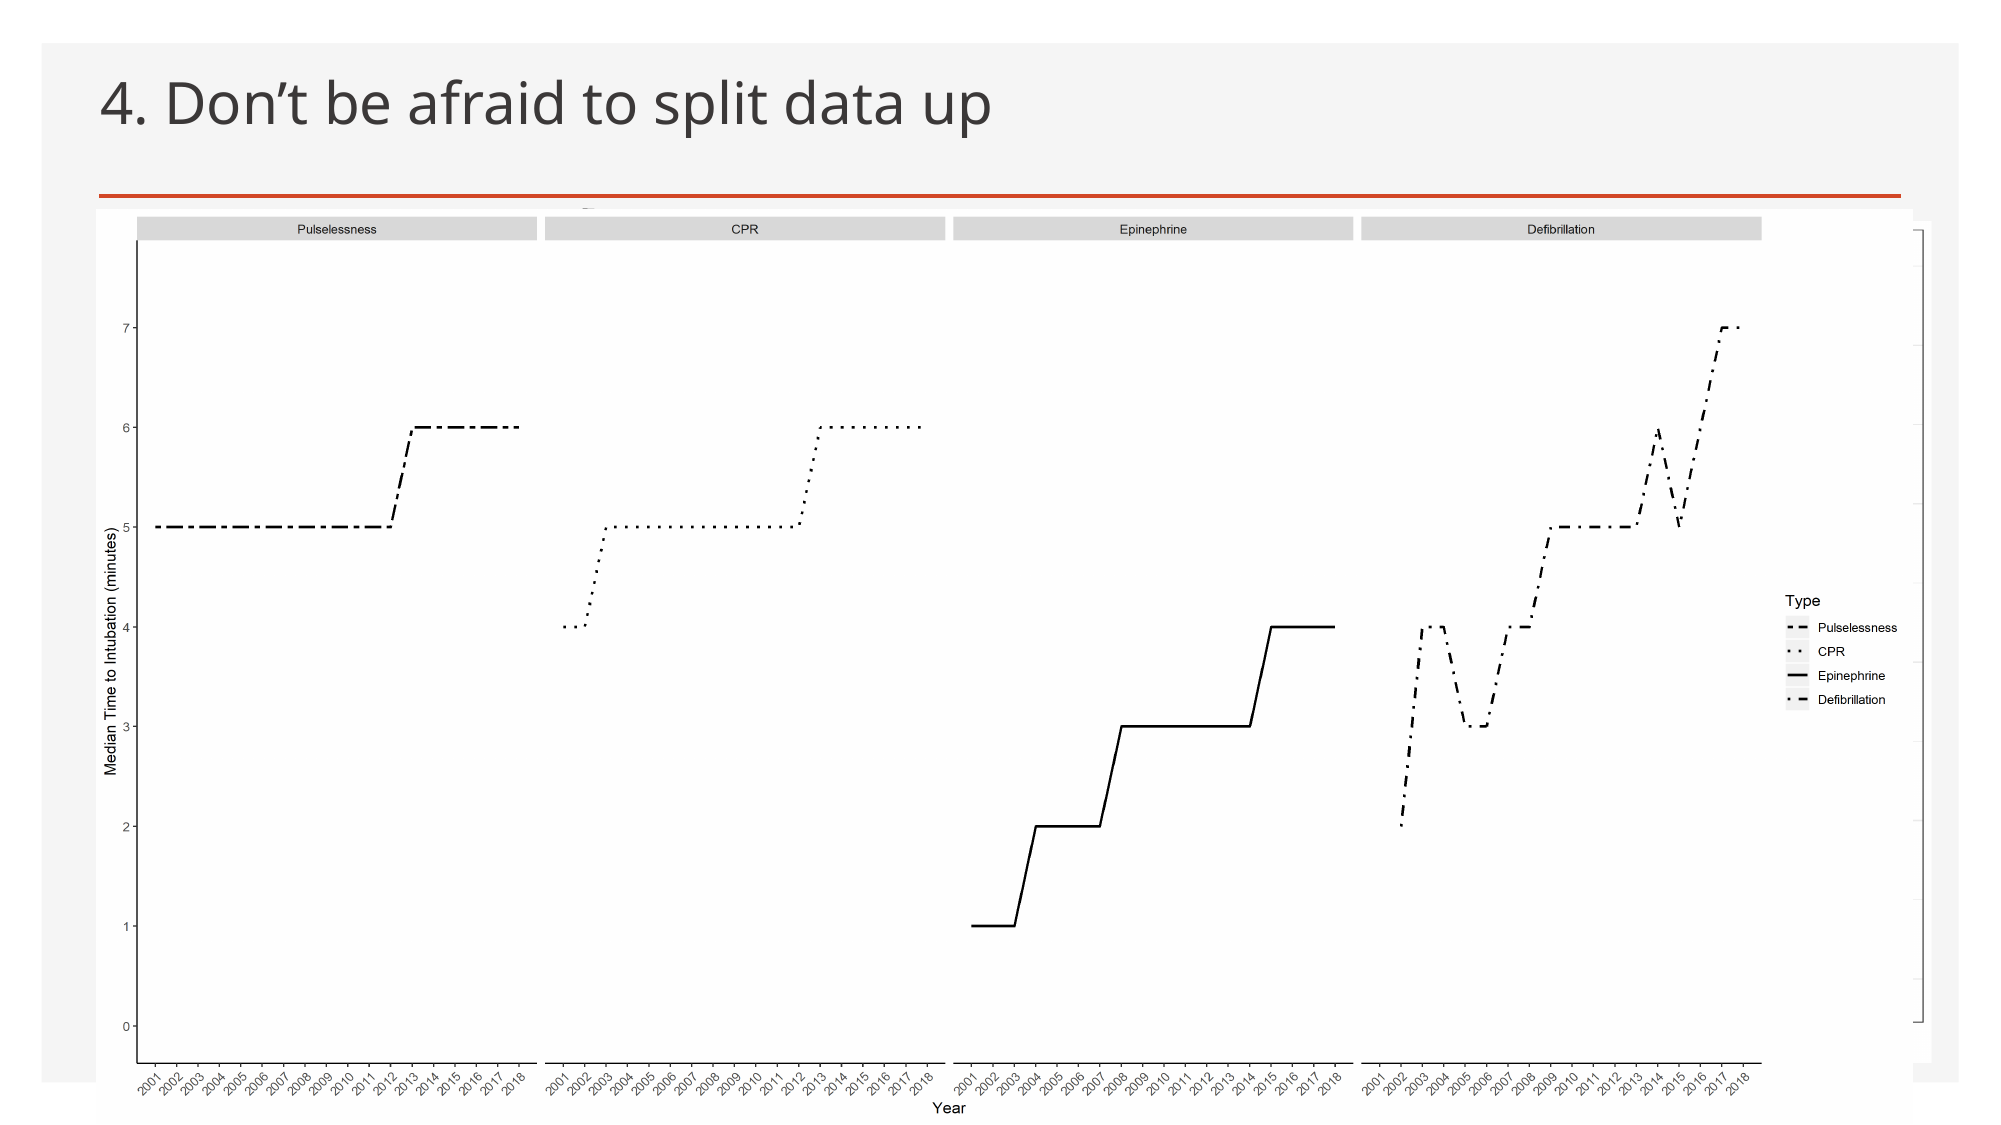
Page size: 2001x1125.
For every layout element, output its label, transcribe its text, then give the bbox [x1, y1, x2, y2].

title 4. Don’t be afraid to split data up [85, 38, 1601, 144]
picture [96, 209, 1932, 1125]
